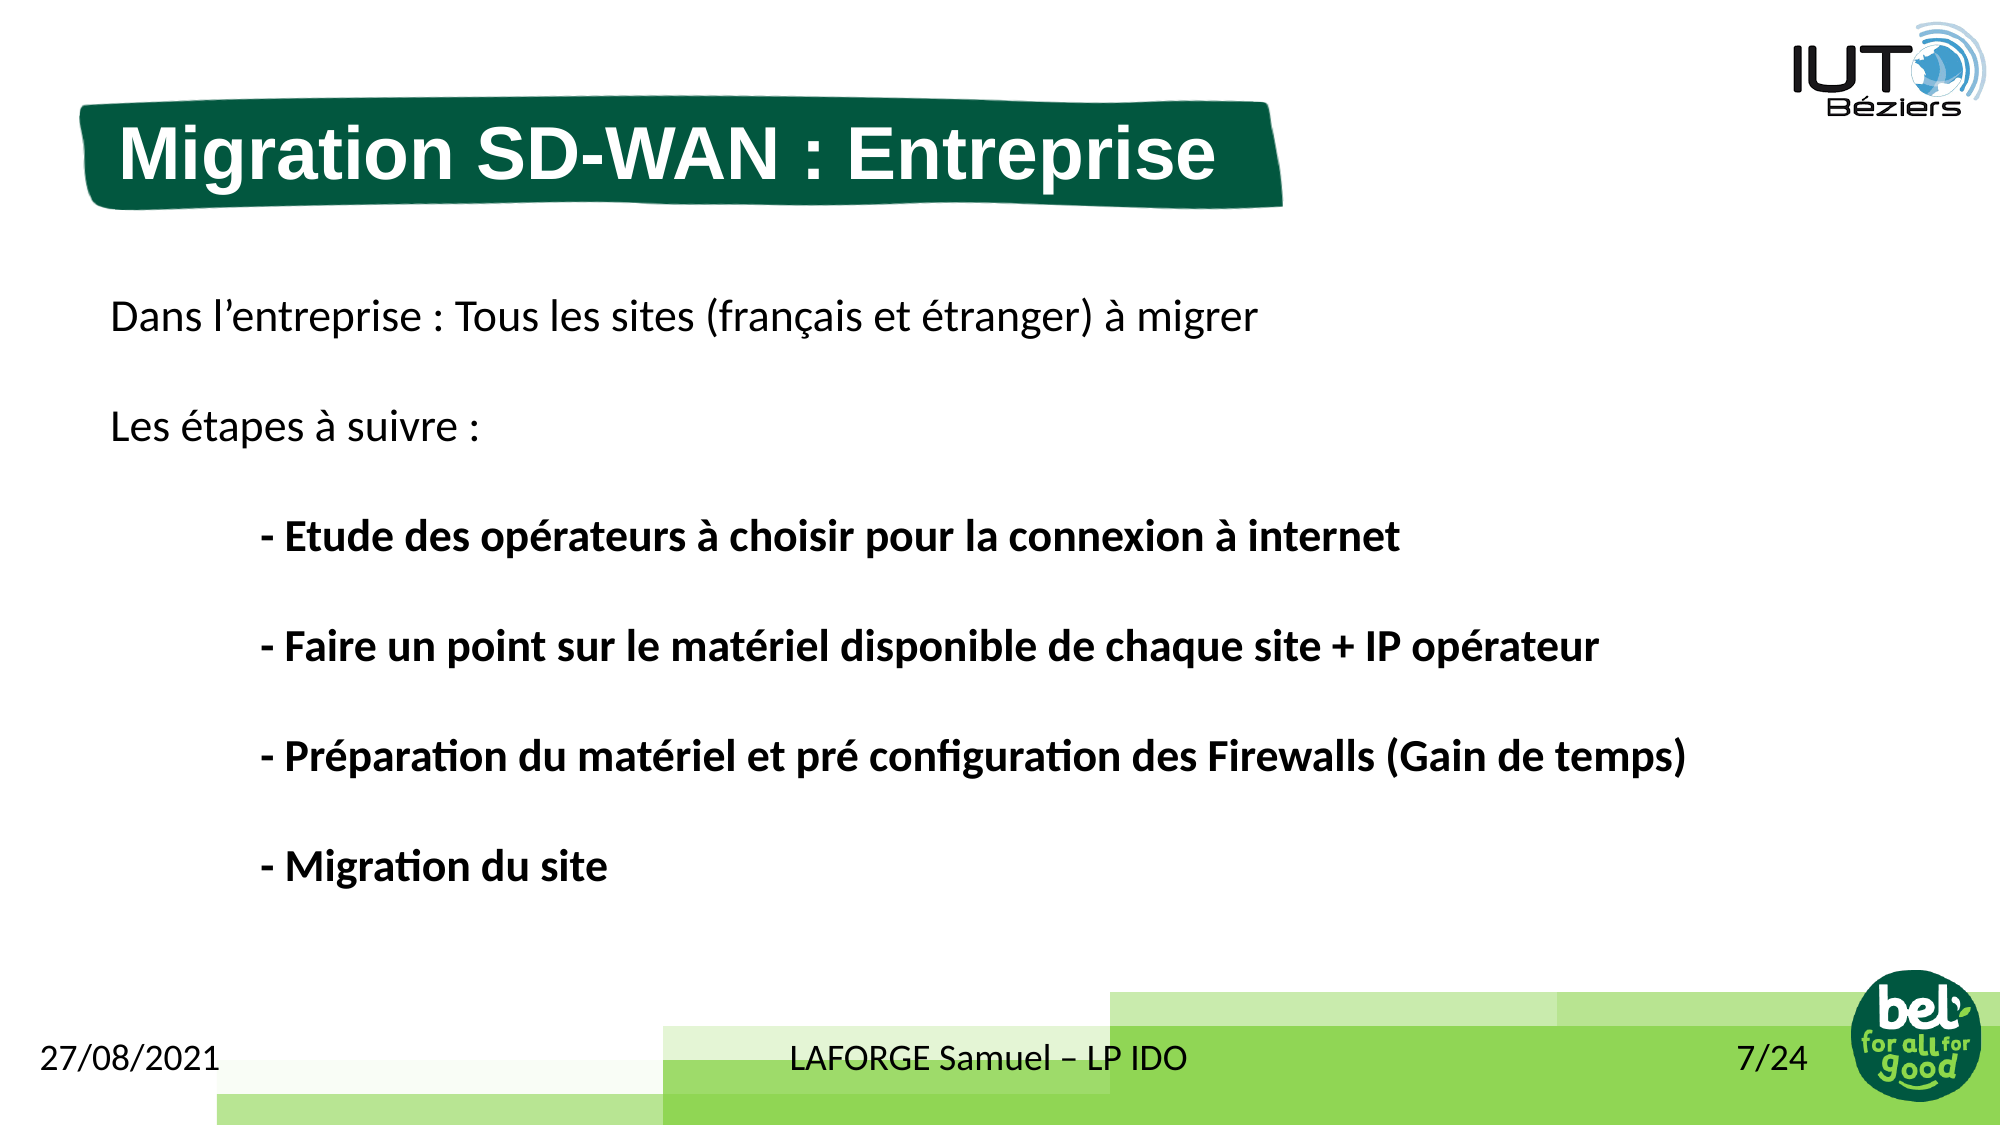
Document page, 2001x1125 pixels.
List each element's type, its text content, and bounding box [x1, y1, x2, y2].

picture [1844, 964, 1988, 1107]
text_box Dans l’entreprise : Tous les sites (français et étranger) à migrer Les étapes à suivre : - Etude des opérateurs à choisir pour la connexion à internet - Faire un point sur le matériel disponible de chaque site + IP opérateur - Préparation du matériel et pré configuration des Firewalls (Gain de temps) - Migration du site [95, 278, 1785, 898]
text_box 27/08/2021 [24, 1025, 475, 1086]
picture [1784, 16, 1995, 135]
text_box LAFORGE Samuel – LP IDO [774, 1025, 1225, 1086]
text_box 7/24 [1721, 1025, 1848, 1086]
picture [75, 30, 1288, 278]
